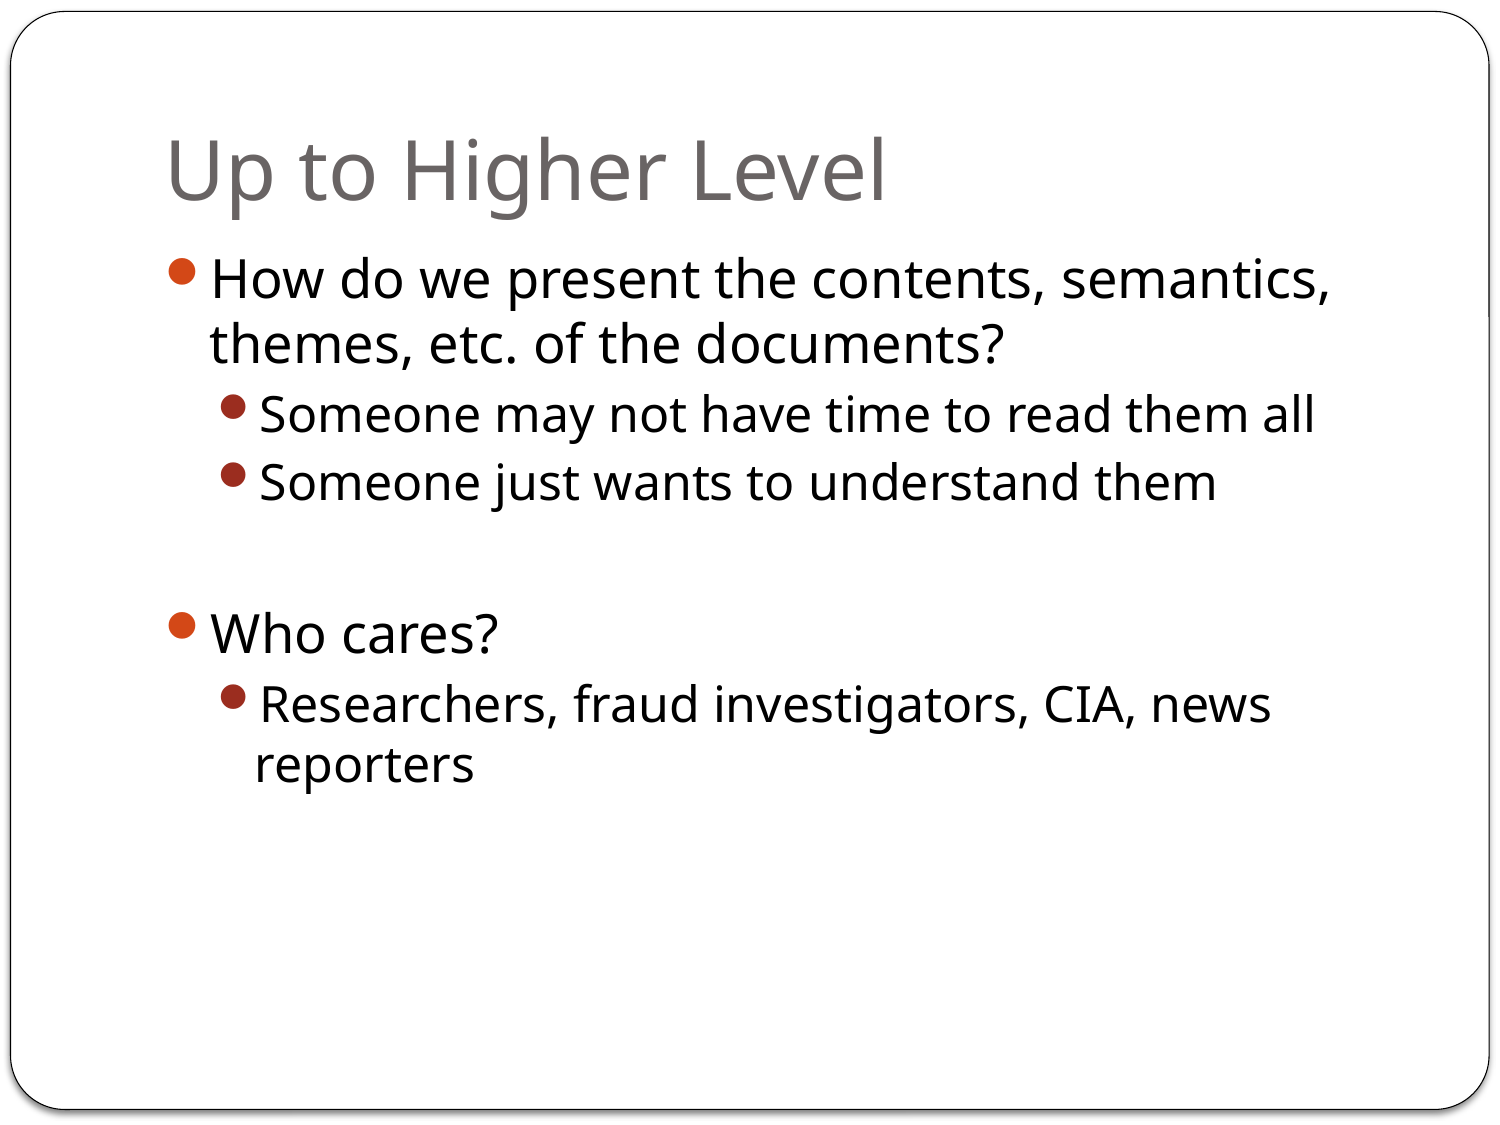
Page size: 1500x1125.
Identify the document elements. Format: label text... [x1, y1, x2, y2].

title Up to Higher Level [150, 45, 1425, 233]
list How do we present the contents, semantics, themes, etc. of the documents? Someone may not have time to read them all Someone just wants to understand them Who cares? Researchers, fraud investigators, CIA, news reporters [150, 237, 1425, 988]
